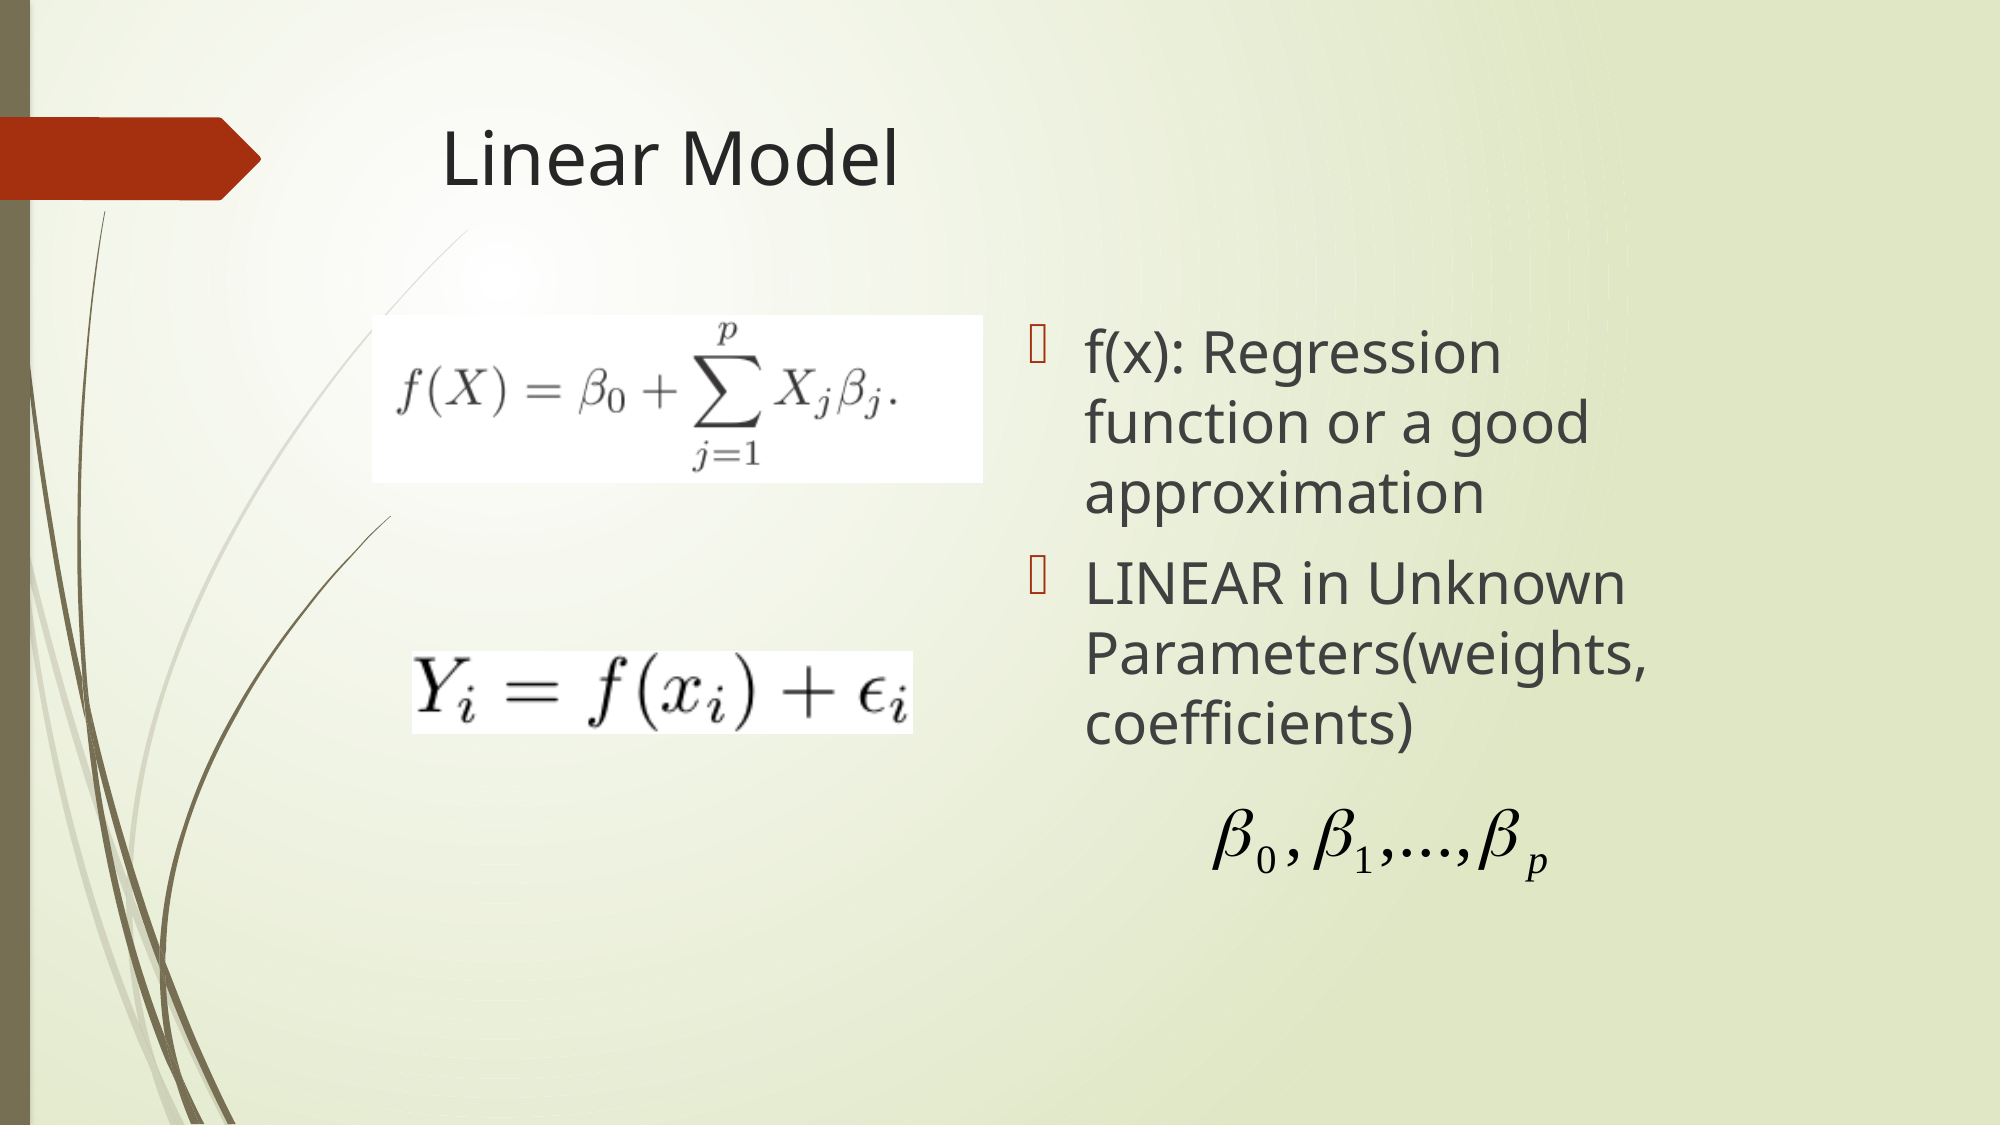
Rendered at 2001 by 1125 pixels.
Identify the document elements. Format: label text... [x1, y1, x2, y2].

picture [412, 651, 913, 734]
title Linear Model [425, 102, 1888, 313]
list f(x): Regression function or a good approximation LINEAR in Unknown Parameters(weights, coefficients) [1013, 307, 1675, 542]
text_box [935, 542, 2000, 604]
picture [372, 315, 983, 483]
list f(x): Regression function or a good approximation LINEAR in Unknown Parameters(weights, coefficients) [1013, 604, 1675, 1050]
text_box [1199, 787, 1563, 897]
